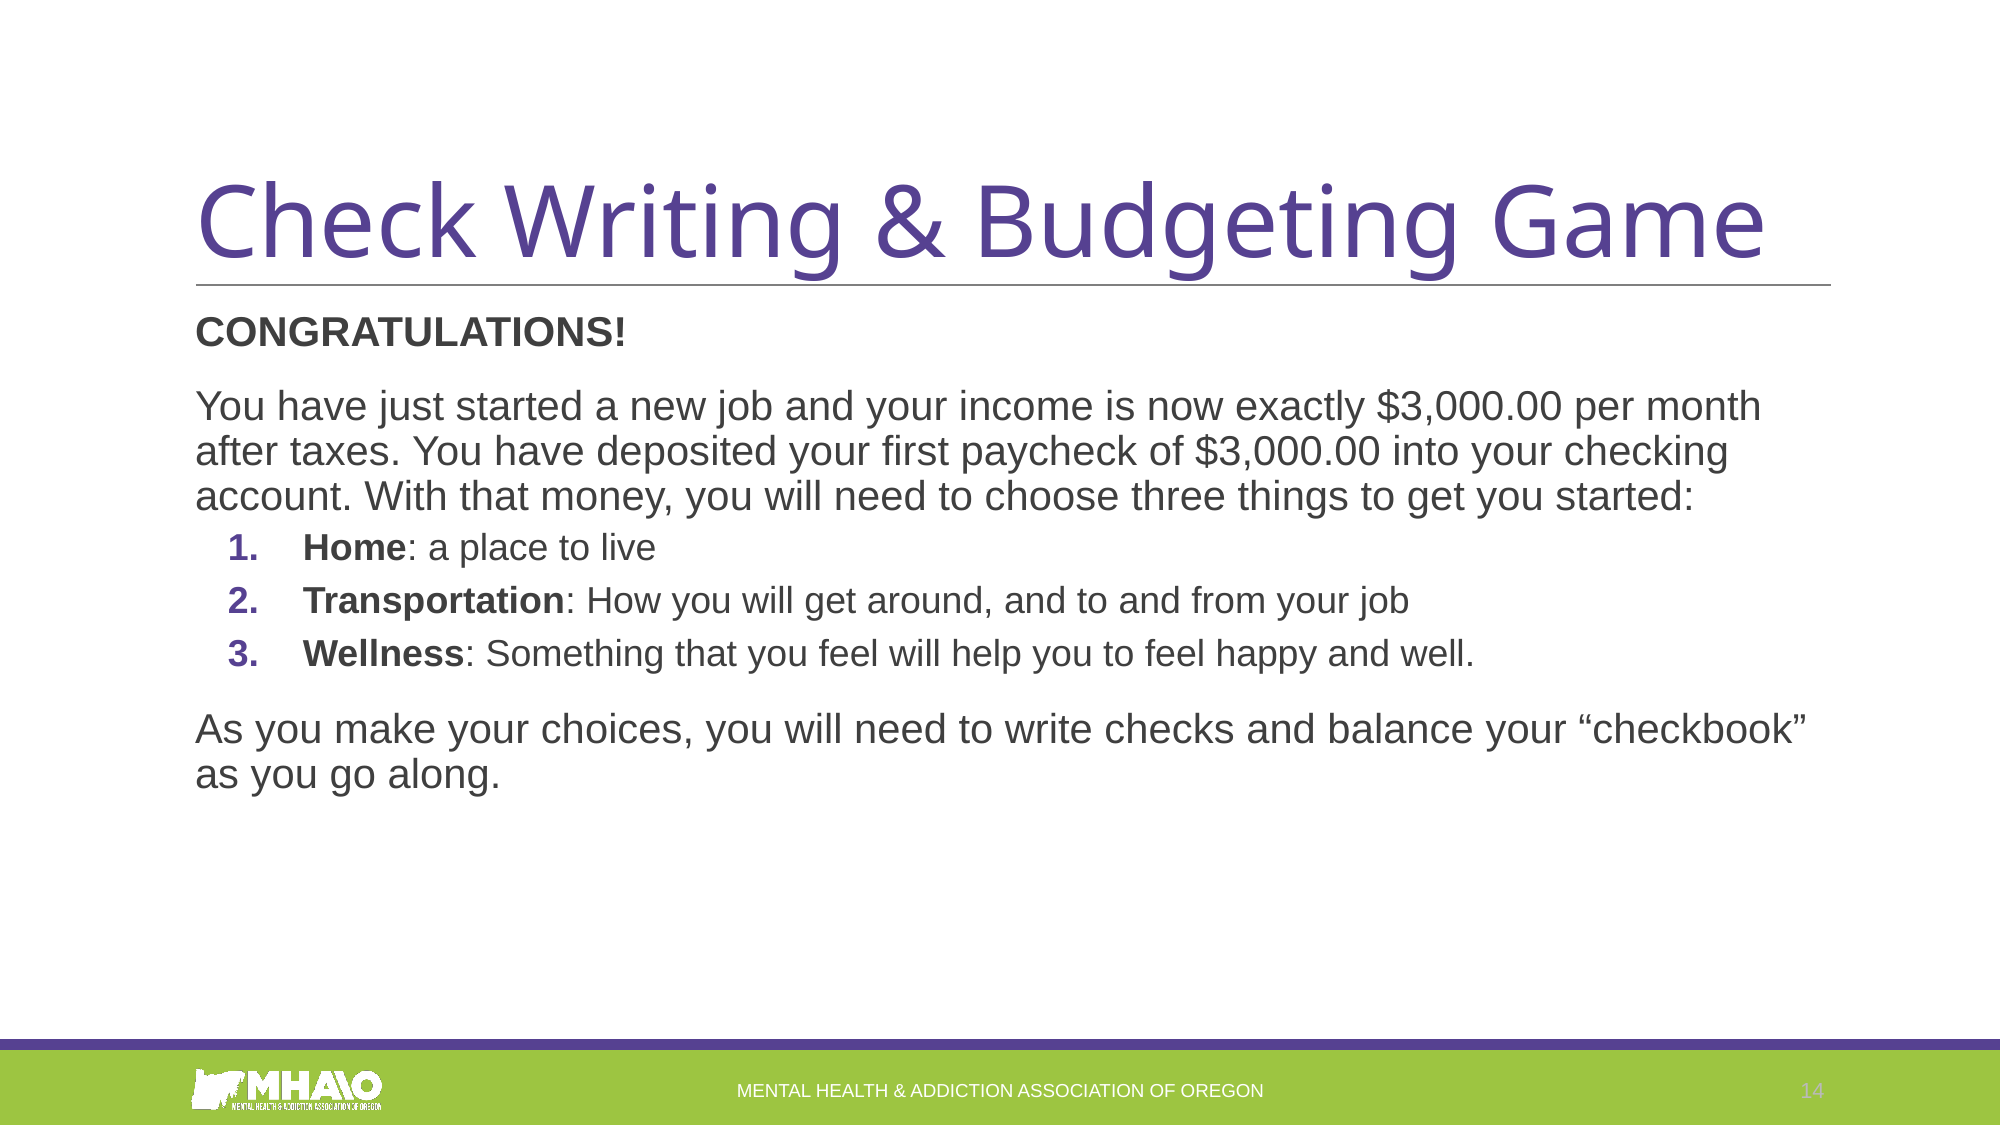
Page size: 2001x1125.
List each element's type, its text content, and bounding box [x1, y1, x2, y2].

slide_number ‹#› [1624, 1059, 1840, 1120]
footer MENTAL HEALTH & ADDICTION ASSOCIATION OF OREGON [604, 1059, 1396, 1120]
list CONGRATULATIONS! You have just started a new job and your income is now exactly $3,000.00 per month after taxes. You have deposited your first paycheck of $3,000.00 into your checking account. With that money, you will need to choose three things to get you started: Home: a place to live Transportation: How you will get around, and to and from your job Wellness: Something that you feel will help you to feel happy and well. As you make your choices, you will need to write checks and balance your “checkbook” as you go along. [180, 302, 1830, 963]
picture [189, 1066, 383, 1112]
title Check Writing & Budgeting Game [180, 47, 1830, 285]
